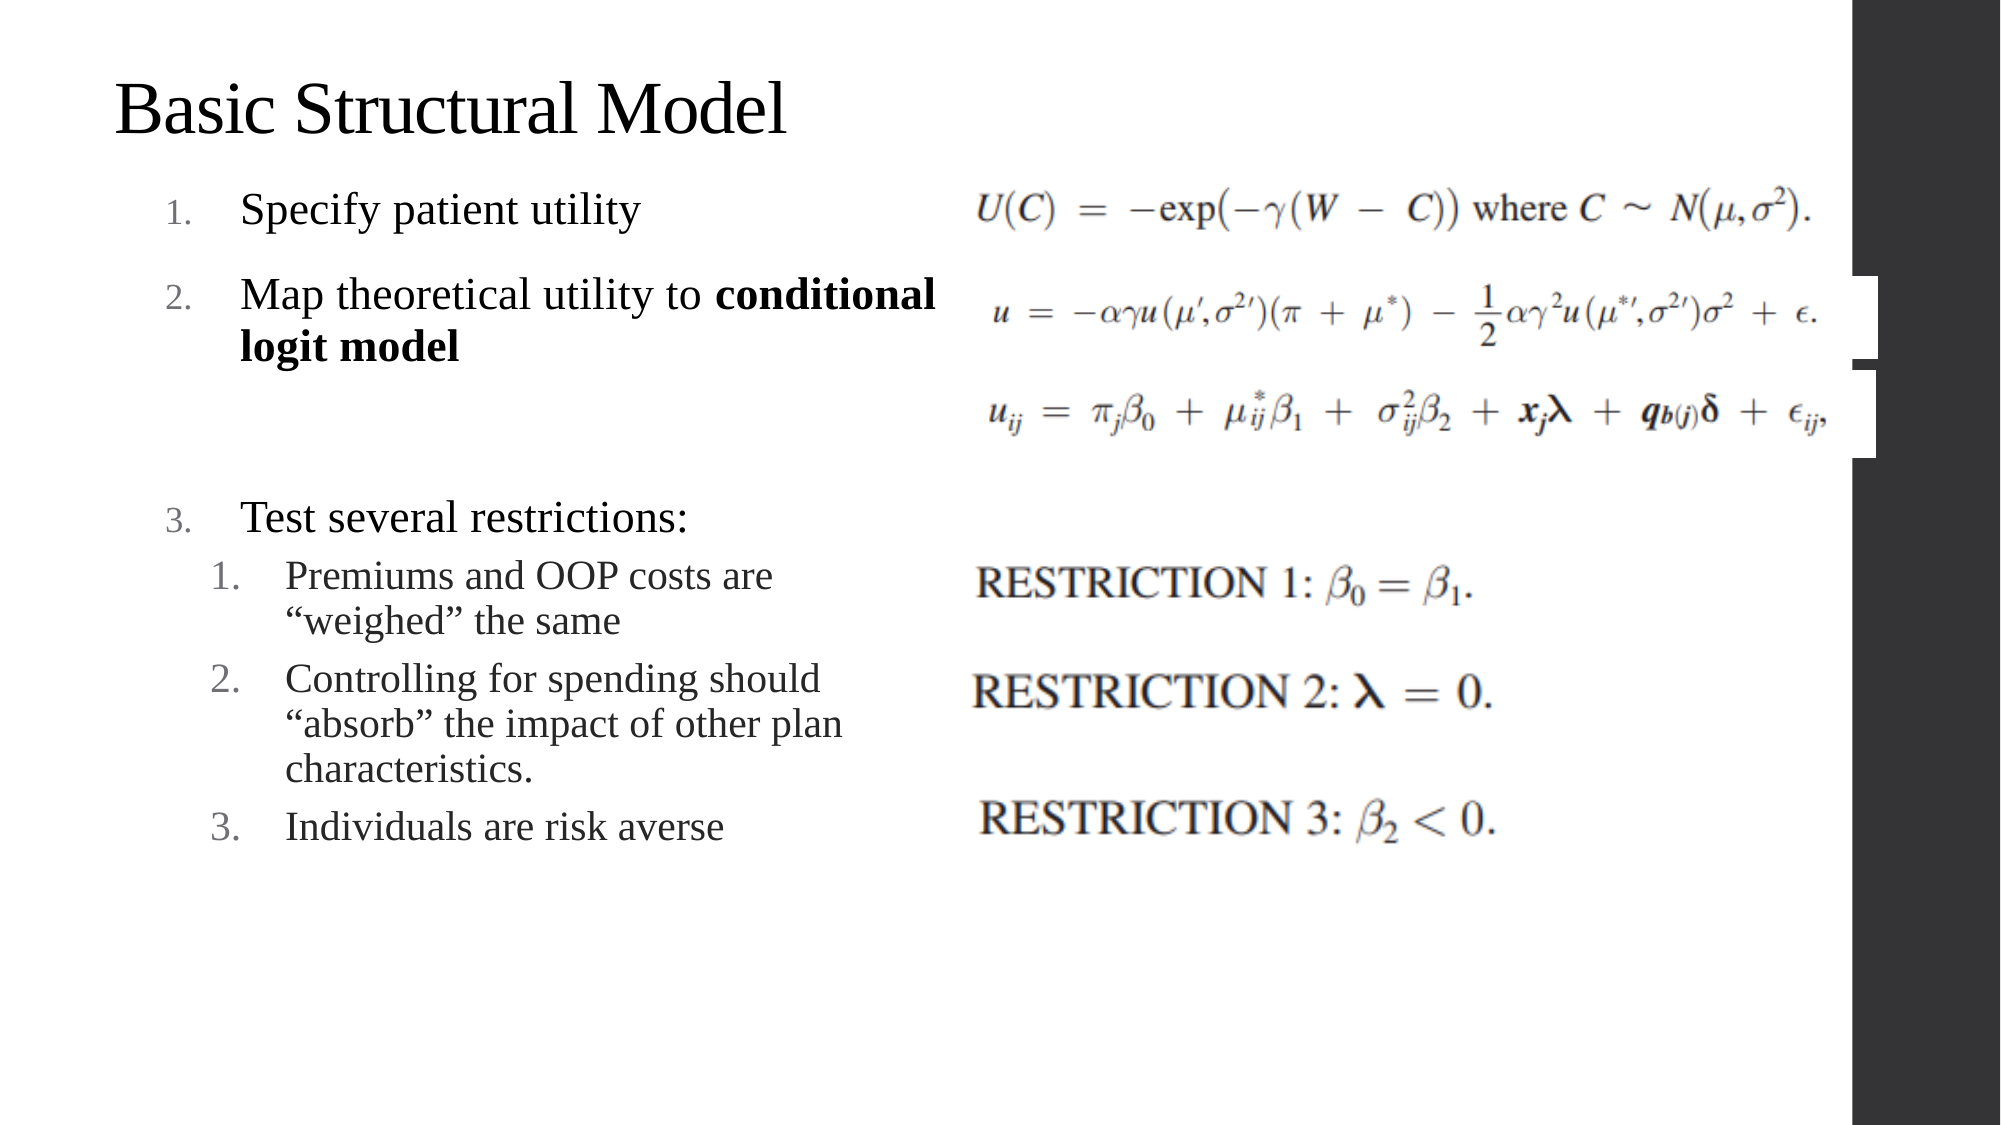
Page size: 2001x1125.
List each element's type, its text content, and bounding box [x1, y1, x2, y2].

picture [962, 774, 1563, 875]
picture [955, 370, 1876, 459]
list Specify patient utility Map theoretical utility to conditional logit model Test several restrictions: Premiums and OOP costs are “weighed” the same Controlling for spending should “absorb” the impact of other plan characteristics. Individuals are risk averse [150, 174, 963, 1019]
picture [958, 276, 1879, 360]
picture [949, 645, 1551, 749]
title Basic Structural Model [99, 55, 1813, 158]
picture [930, 157, 1851, 261]
picture [962, 531, 1563, 640]
